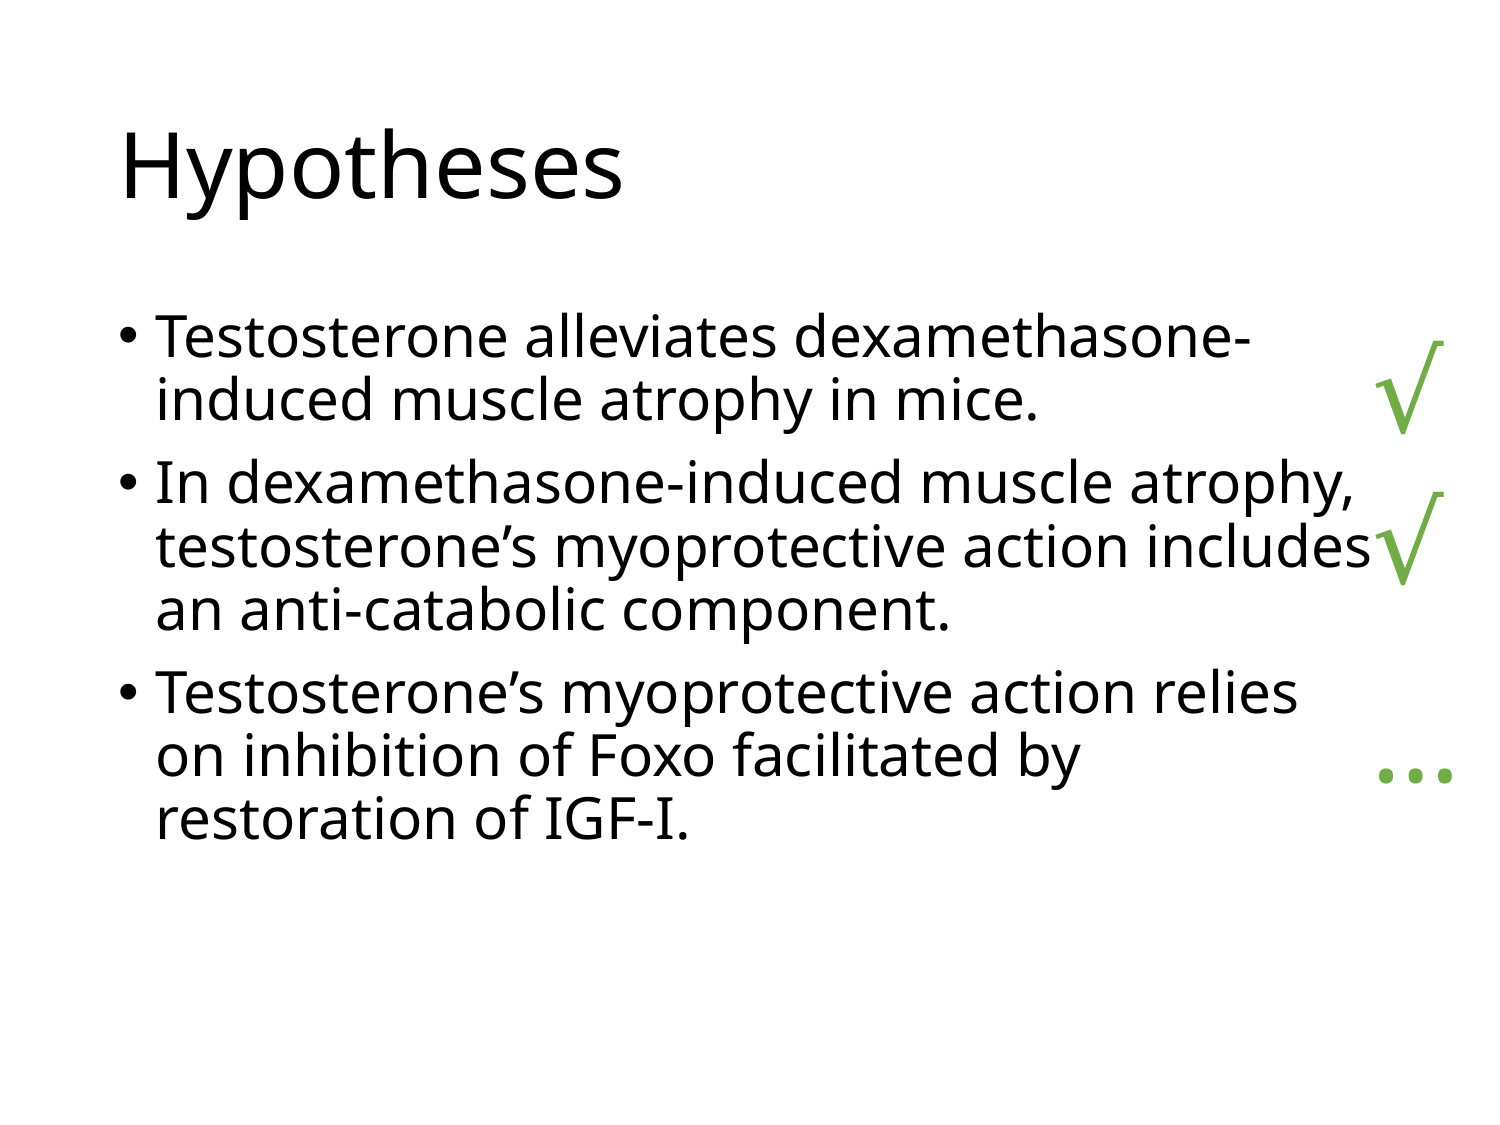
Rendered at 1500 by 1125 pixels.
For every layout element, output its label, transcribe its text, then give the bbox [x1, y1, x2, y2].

text_box √ [1357, 464, 1460, 614]
text_box √ [1357, 312, 1460, 463]
list Testosterone alleviates dexamethasone-induced muscle atrophy in mice. In dexamethasone-induced muscle atrophy, testosterone’s myoprotective action includes an anti-catabolic component. Testosterone’s myoprotective action relies on inhibition of Foxo facilitated by restoration of IGF-I. [103, 299, 1397, 1014]
text_box … [1356, 663, 1475, 813]
title Hypotheses [103, 59, 1397, 278]
